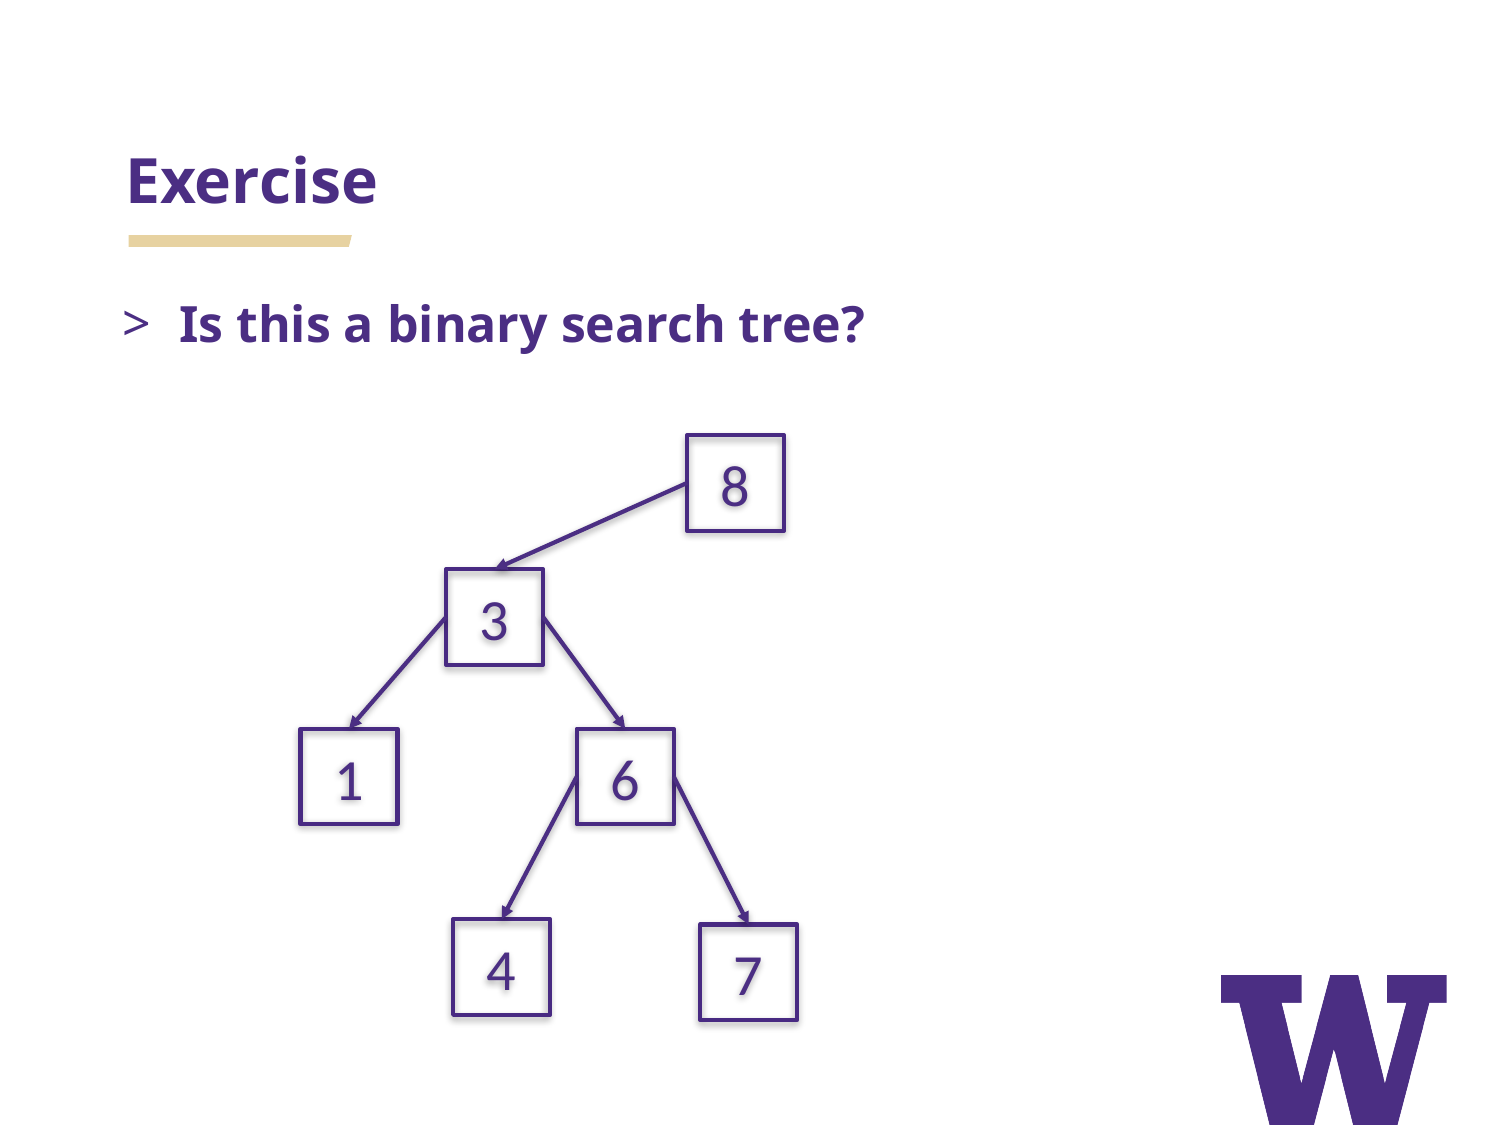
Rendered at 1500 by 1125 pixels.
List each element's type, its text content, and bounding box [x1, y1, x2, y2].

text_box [348, 616, 447, 730]
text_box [542, 616, 626, 730]
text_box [501, 776, 577, 920]
title Exercise [110, 60, 1453, 224]
text_box 4 [452, 918, 551, 1016]
picture [1221, 975, 1447, 1125]
text_box 8 [686, 434, 785, 531]
text_box 1 [300, 728, 398, 825]
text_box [494, 482, 688, 570]
text_box 7 [699, 924, 798, 1021]
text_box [673, 776, 749, 925]
text_box 6 [576, 728, 674, 825]
text_box 3 [445, 568, 544, 666]
picture [128, 235, 352, 247]
list Is this a binary search tree? [108, 284, 1453, 944]
